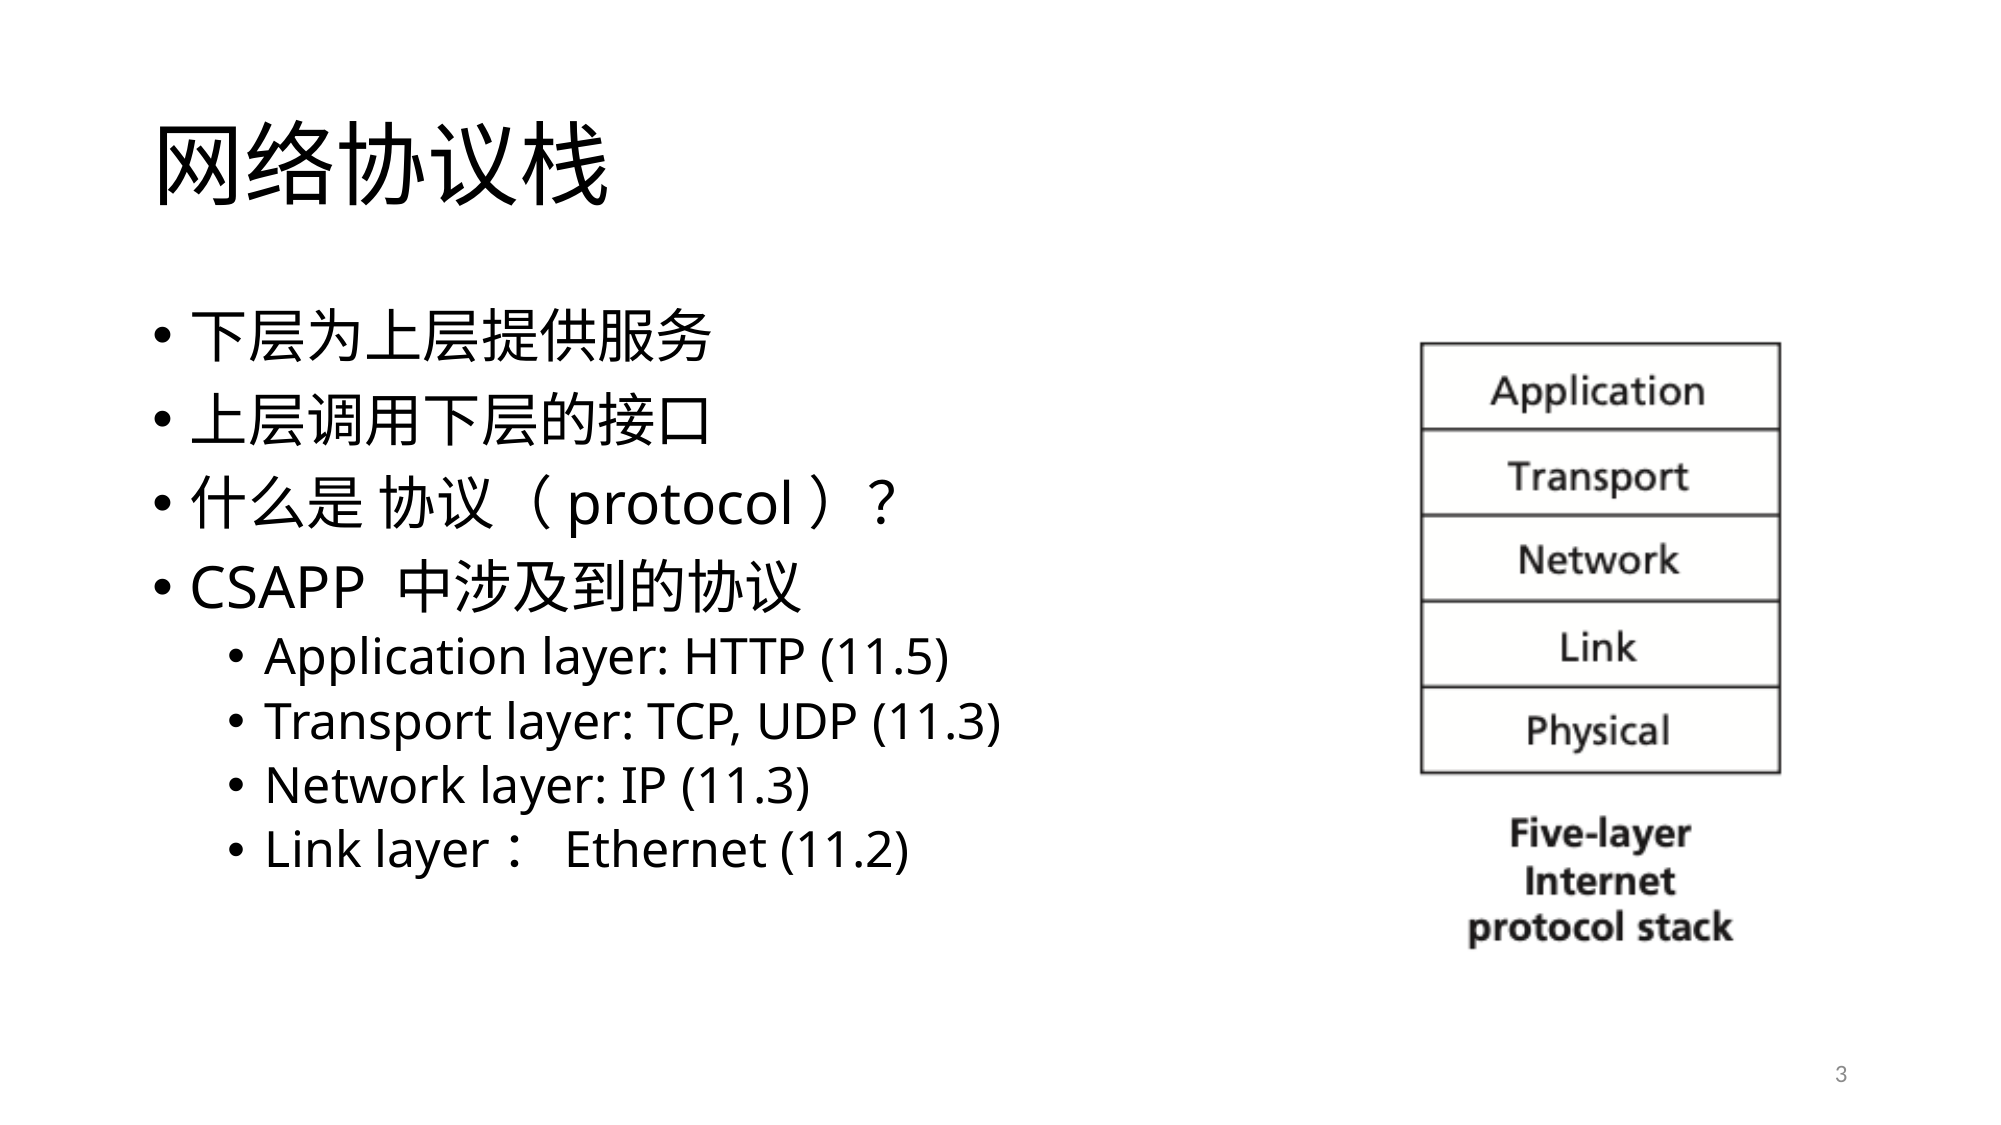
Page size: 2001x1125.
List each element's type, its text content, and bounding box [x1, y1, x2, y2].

list 下层为上层提供服务 上层调用下层的接口 什么是 协议（protocol）？ CSAPP 中涉及到的协议 Application layer: HTTP (11.5) Transport layer: TCP, UDP (11.3) Network layer: IP (11.3) Link layer：Ethernet (11.2) [137, 299, 1863, 1014]
picture [1331, 299, 1863, 1012]
slide_number 3 [1412, 1042, 1863, 1103]
title 网络协议栈 [137, 59, 1863, 278]
